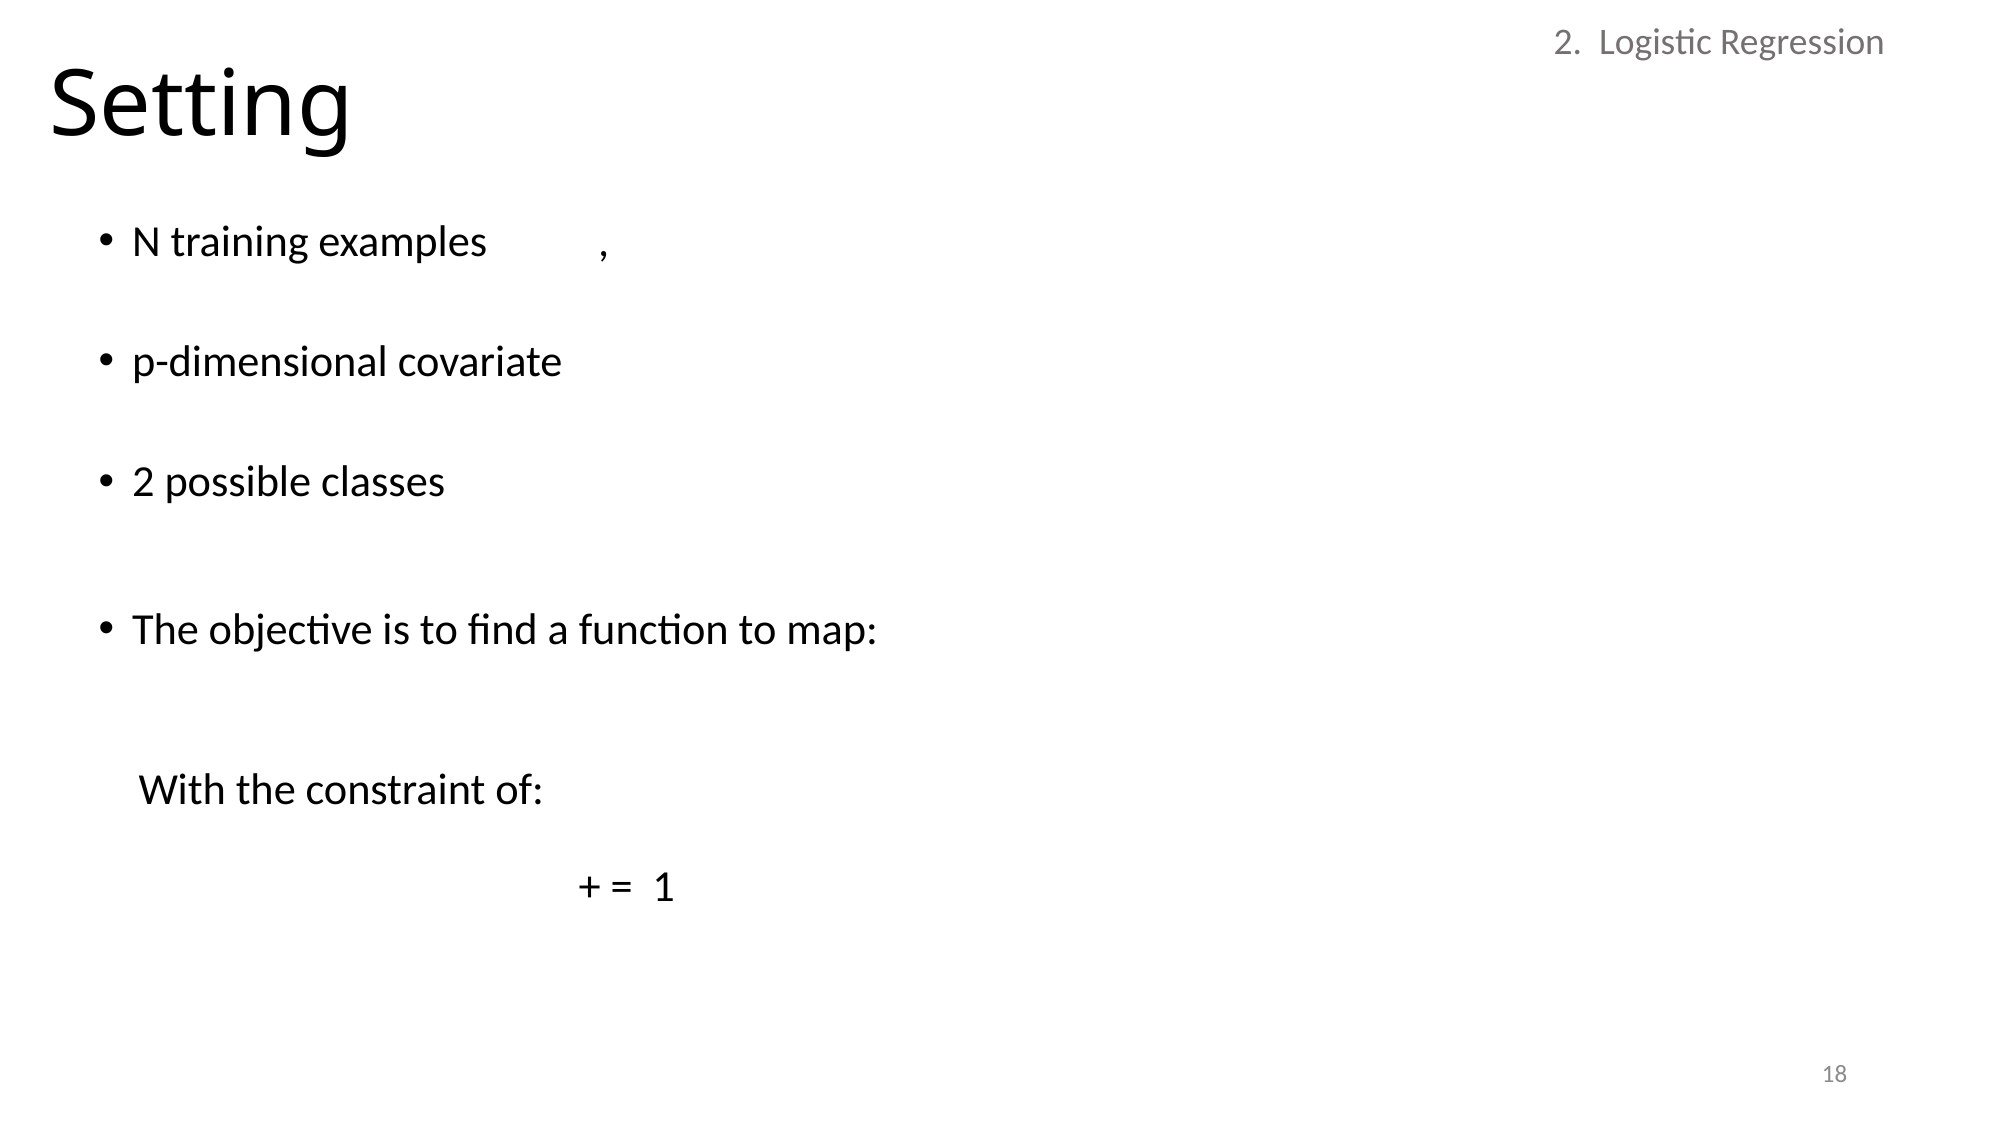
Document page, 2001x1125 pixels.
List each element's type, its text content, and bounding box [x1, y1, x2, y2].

slide_number 18 [1412, 1042, 1863, 1103]
title Setting [34, 0, 1760, 215]
text_box 2. Logistic Regression [1538, 10, 1901, 70]
